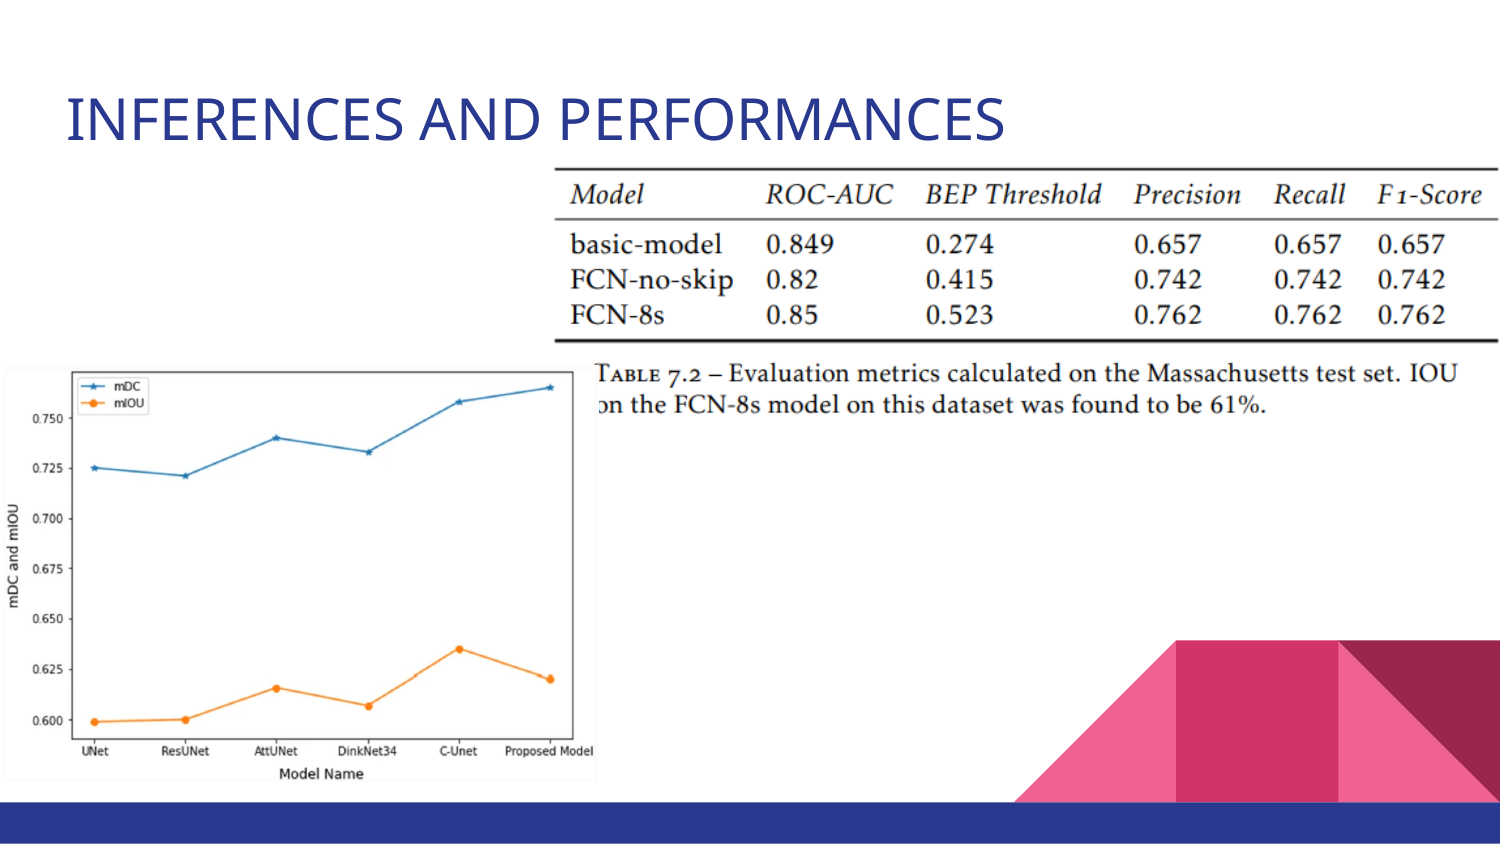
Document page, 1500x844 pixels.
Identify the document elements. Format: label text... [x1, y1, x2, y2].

title INFERENCES AND PERFORMANCES [51, 67, 1449, 167]
picture [4, 158, 1500, 782]
